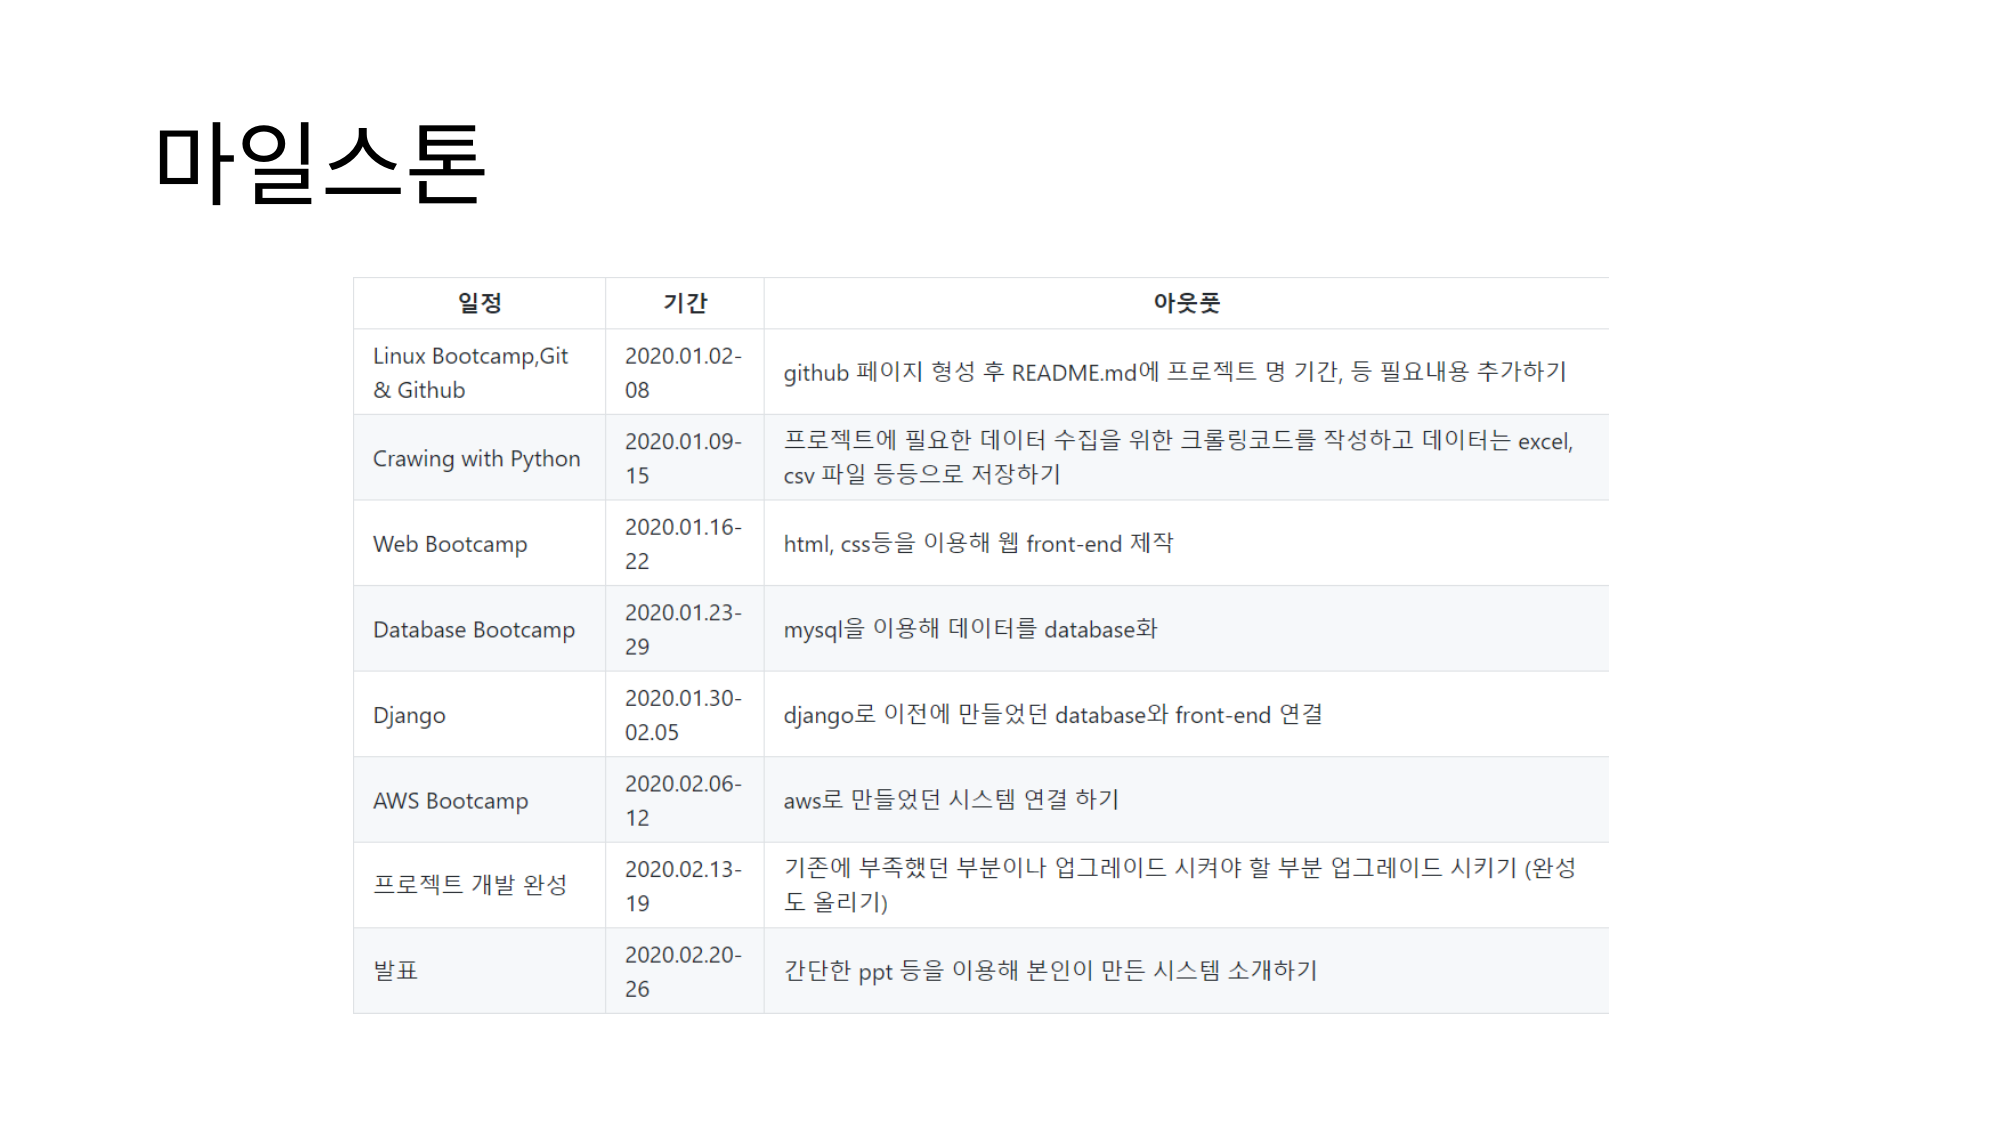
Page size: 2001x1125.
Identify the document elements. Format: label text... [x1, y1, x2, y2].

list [353, 277, 1609, 1014]
title 마일스톤 [137, 59, 1863, 278]
